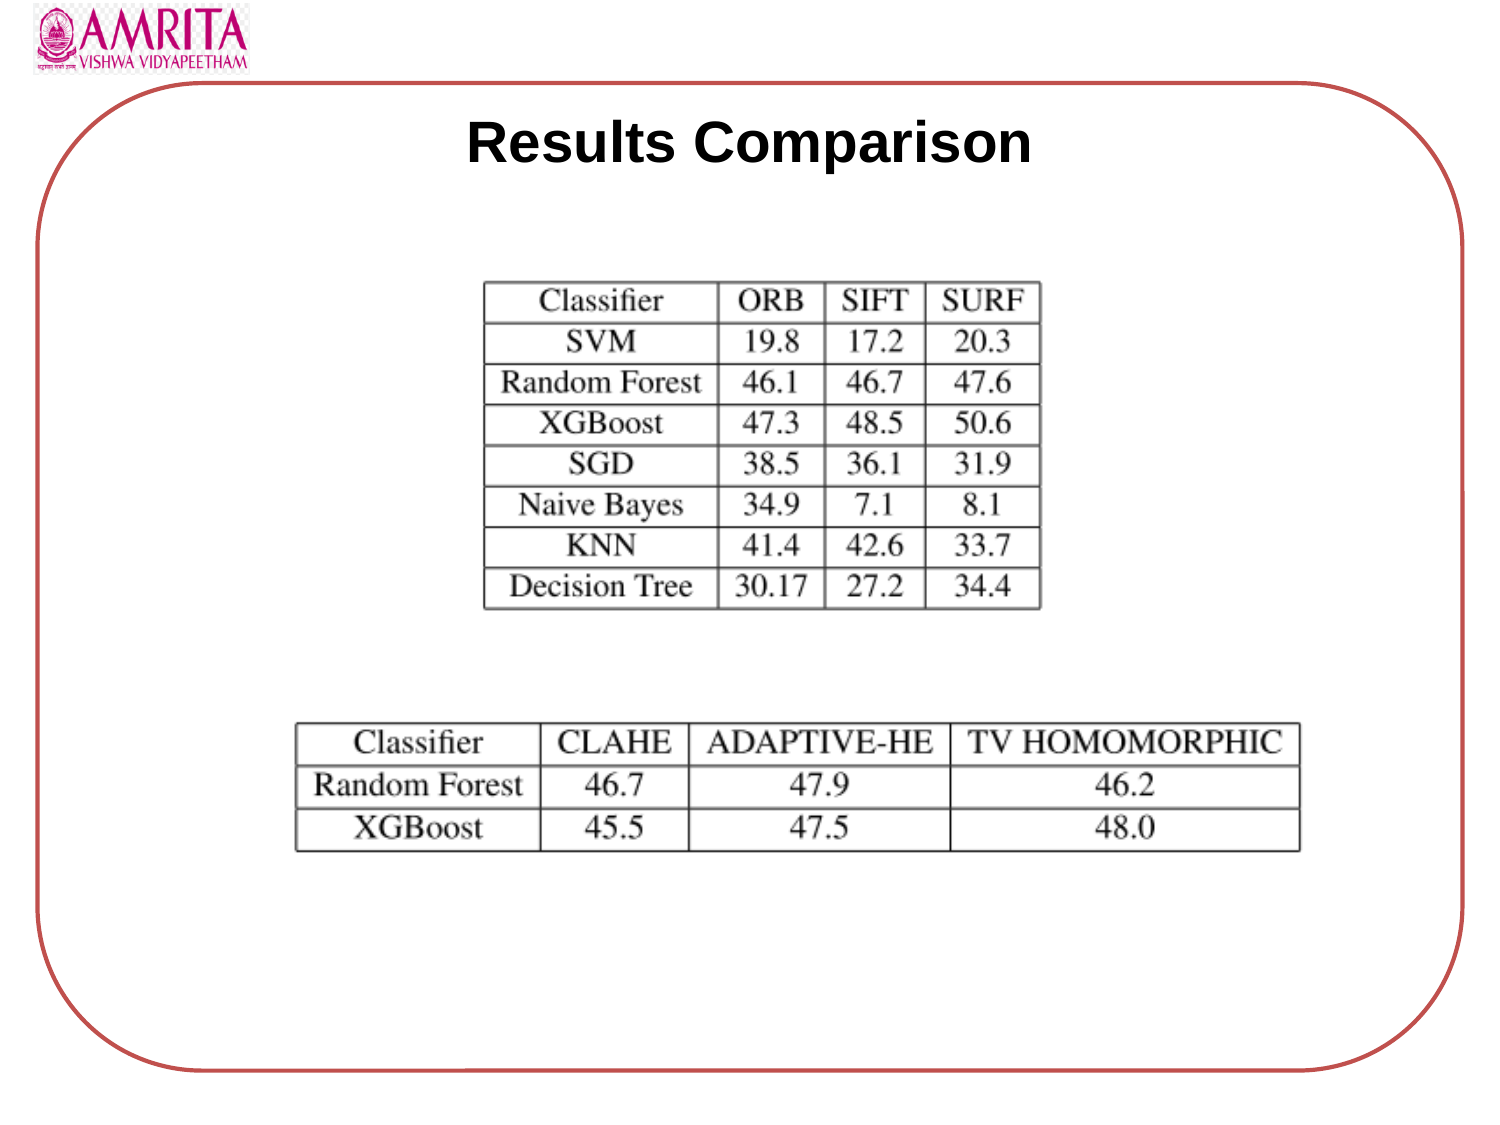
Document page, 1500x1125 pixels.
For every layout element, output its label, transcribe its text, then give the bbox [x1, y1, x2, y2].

picture [368, 255, 1132, 624]
picture [274, 708, 1345, 870]
title Results Comparison [75, 45, 1425, 233]
text_box [35, 139, 1465, 1073]
picture [33, 2, 251, 76]
